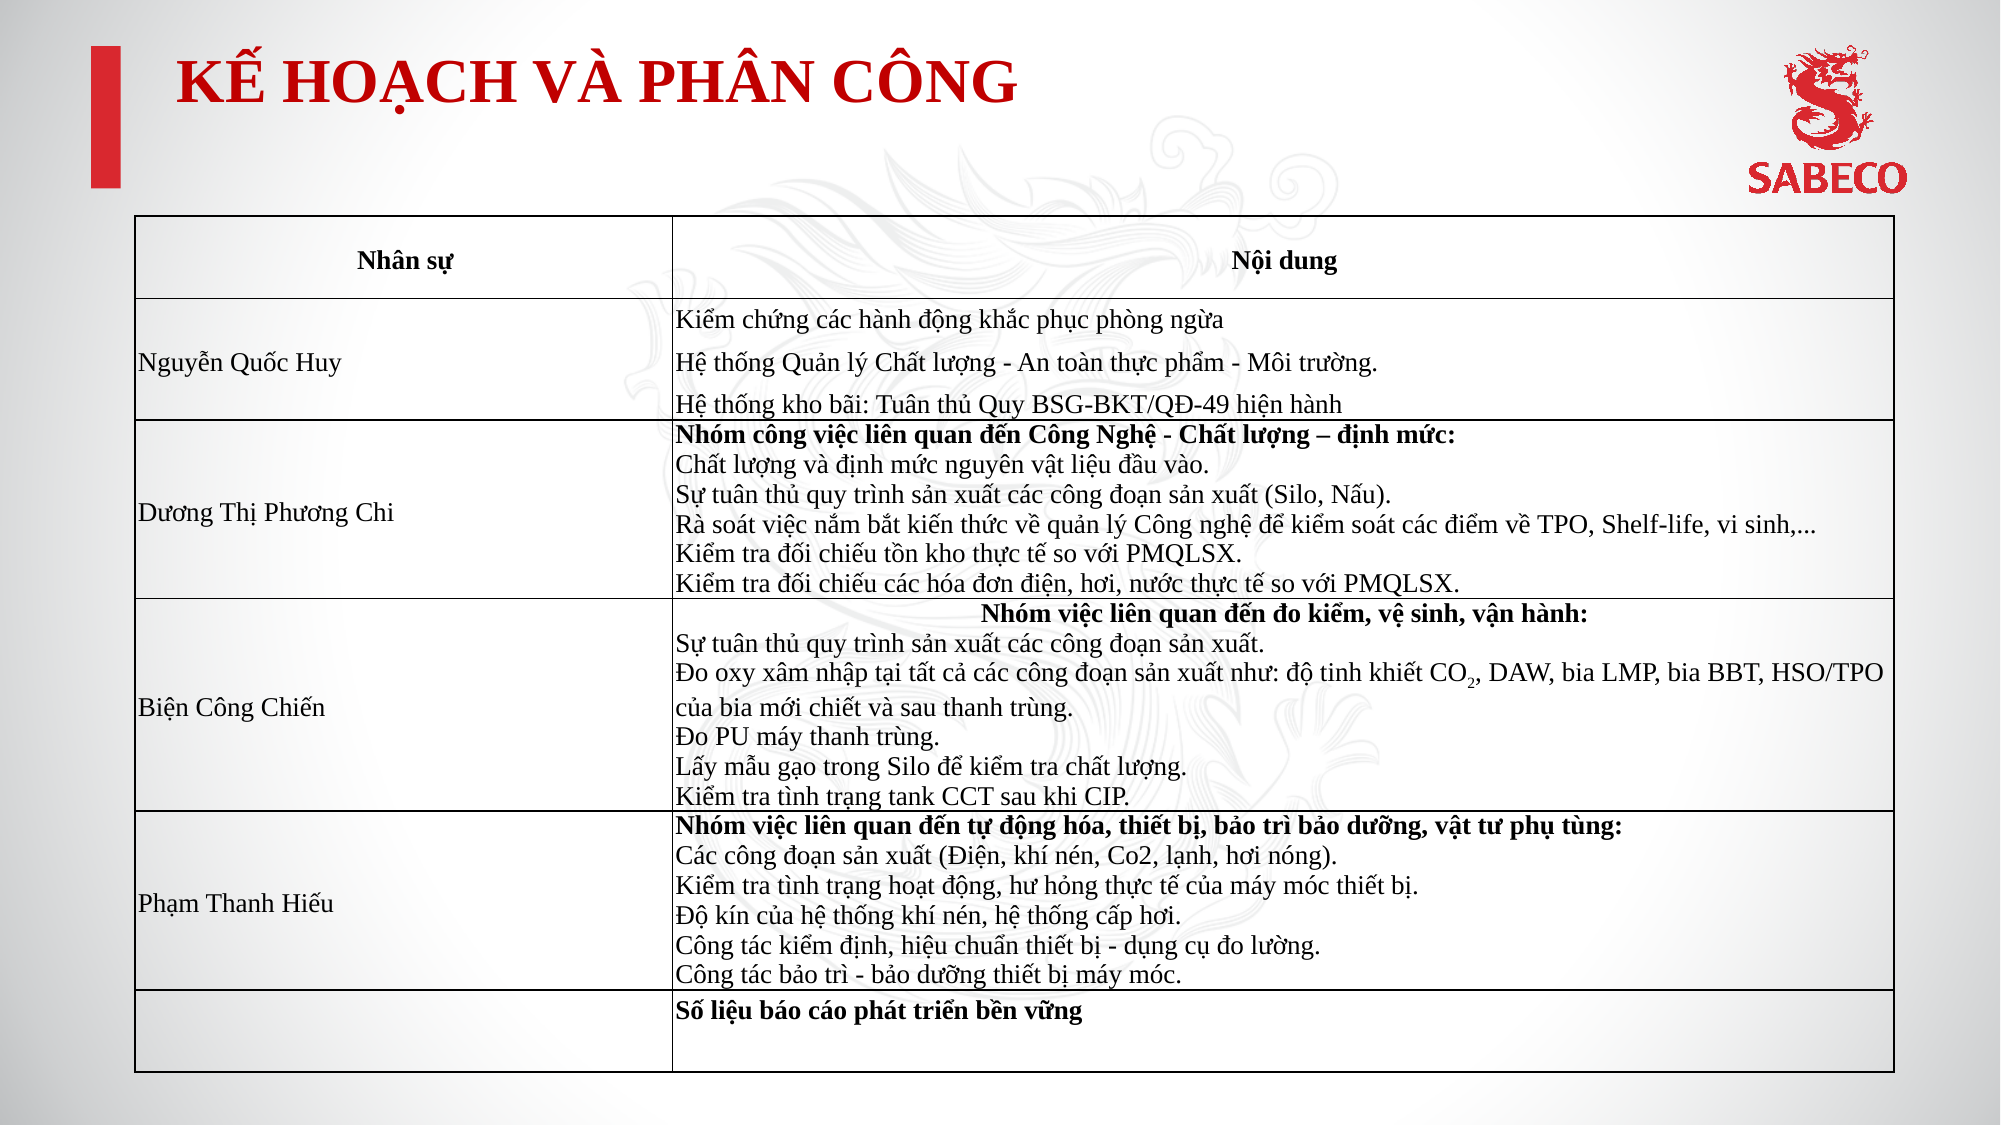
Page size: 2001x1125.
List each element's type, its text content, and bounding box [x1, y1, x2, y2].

table_cell [136, 991, 672, 1071]
table_cell Số liệu báo cáo phát triển bền vững [673, 991, 1893, 1071]
table_cell Nguyễn Quốc Huy [136, 299, 672, 419]
table_header Nội dung [673, 217, 1893, 298]
table_cell Kiểm chứng các hành động khắc phục phòng ngừa Hệ thống Quản lý Chất lượng - An toàn thực phẩm - Môi trường. Hệ thống kho bãi: Tuân thủ Quy BSG-BKT/QĐ-49 hiện hành [673, 299, 1893, 419]
picture [0, 0, 2001, 1125]
title KẾ HOẠCH VÀ PHÂN CÔNG [171, 34, 1303, 140]
table_cell Nhóm việc liên quan đến đo kiểm, vệ sinh, vận hành: Sự tuân thủ quy trình sản xuất các công đoạn sản xuất. Đo oxy xâm nhập tại tất cả các công đoạn sản xuất như: độ tinh khiết CO2, DAW, bia LMP, bia BBT, HSO/TPO của bia mới chiết và sau thanh trùng. Đo PU máy thanh trùng. Lấy mẫu gạo trong Silo để kiểm tra chất lượng. Kiểm tra tình trạng tank CCT sau khi CIP. [673, 599, 1893, 810]
table_header Nhân sự [136, 217, 672, 298]
table_cell Nhóm việc liên quan đến tự động hóa, thiết bị, bảo trì bảo dưỡng, vật tư phụ tùng: Các công đoạn sản xuất (Điện, khí nén, Co2, lạnh, hơi nóng). Kiểm tra tình trạng hoạt động, hư hỏng thực tế của máy móc thiết bị. Độ kín của hệ thống khí nén, hệ thống cấp hơi. Công tác kiểm định, hiệu chuẩn thiết bị - dụng cụ đo lường. Công tác bảo trì - bảo dưỡng thiết bị máy móc. [673, 812, 1893, 989]
table_cell Dương Thị Phương Chi [136, 421, 672, 598]
table_cell Nhóm công việc liên quan đến Công Nghệ - Chất lượng – định mức: Chất lượng và định mức nguyên vật liệu đầu vào. Sự tuân thủ quy trình sản xuất các công đoạn sản xuất (Silo, Nấu). Rà soát việc nắm bắt kiến thức về quản lý Công nghệ để kiểm soát các điểm về TPO, Shelf-life, vi sinh,... Kiểm tra đối chiếu tồn kho thực tế so với PMQLSX. Kiểm tra đối chiếu các hóa đơn điện, hơi, nước thực tế so với PMQLSX. [673, 421, 1893, 598]
table_cell Biện Công Chiến [136, 599, 672, 810]
table_cell Phạm Thanh Hiếu [136, 812, 672, 989]
